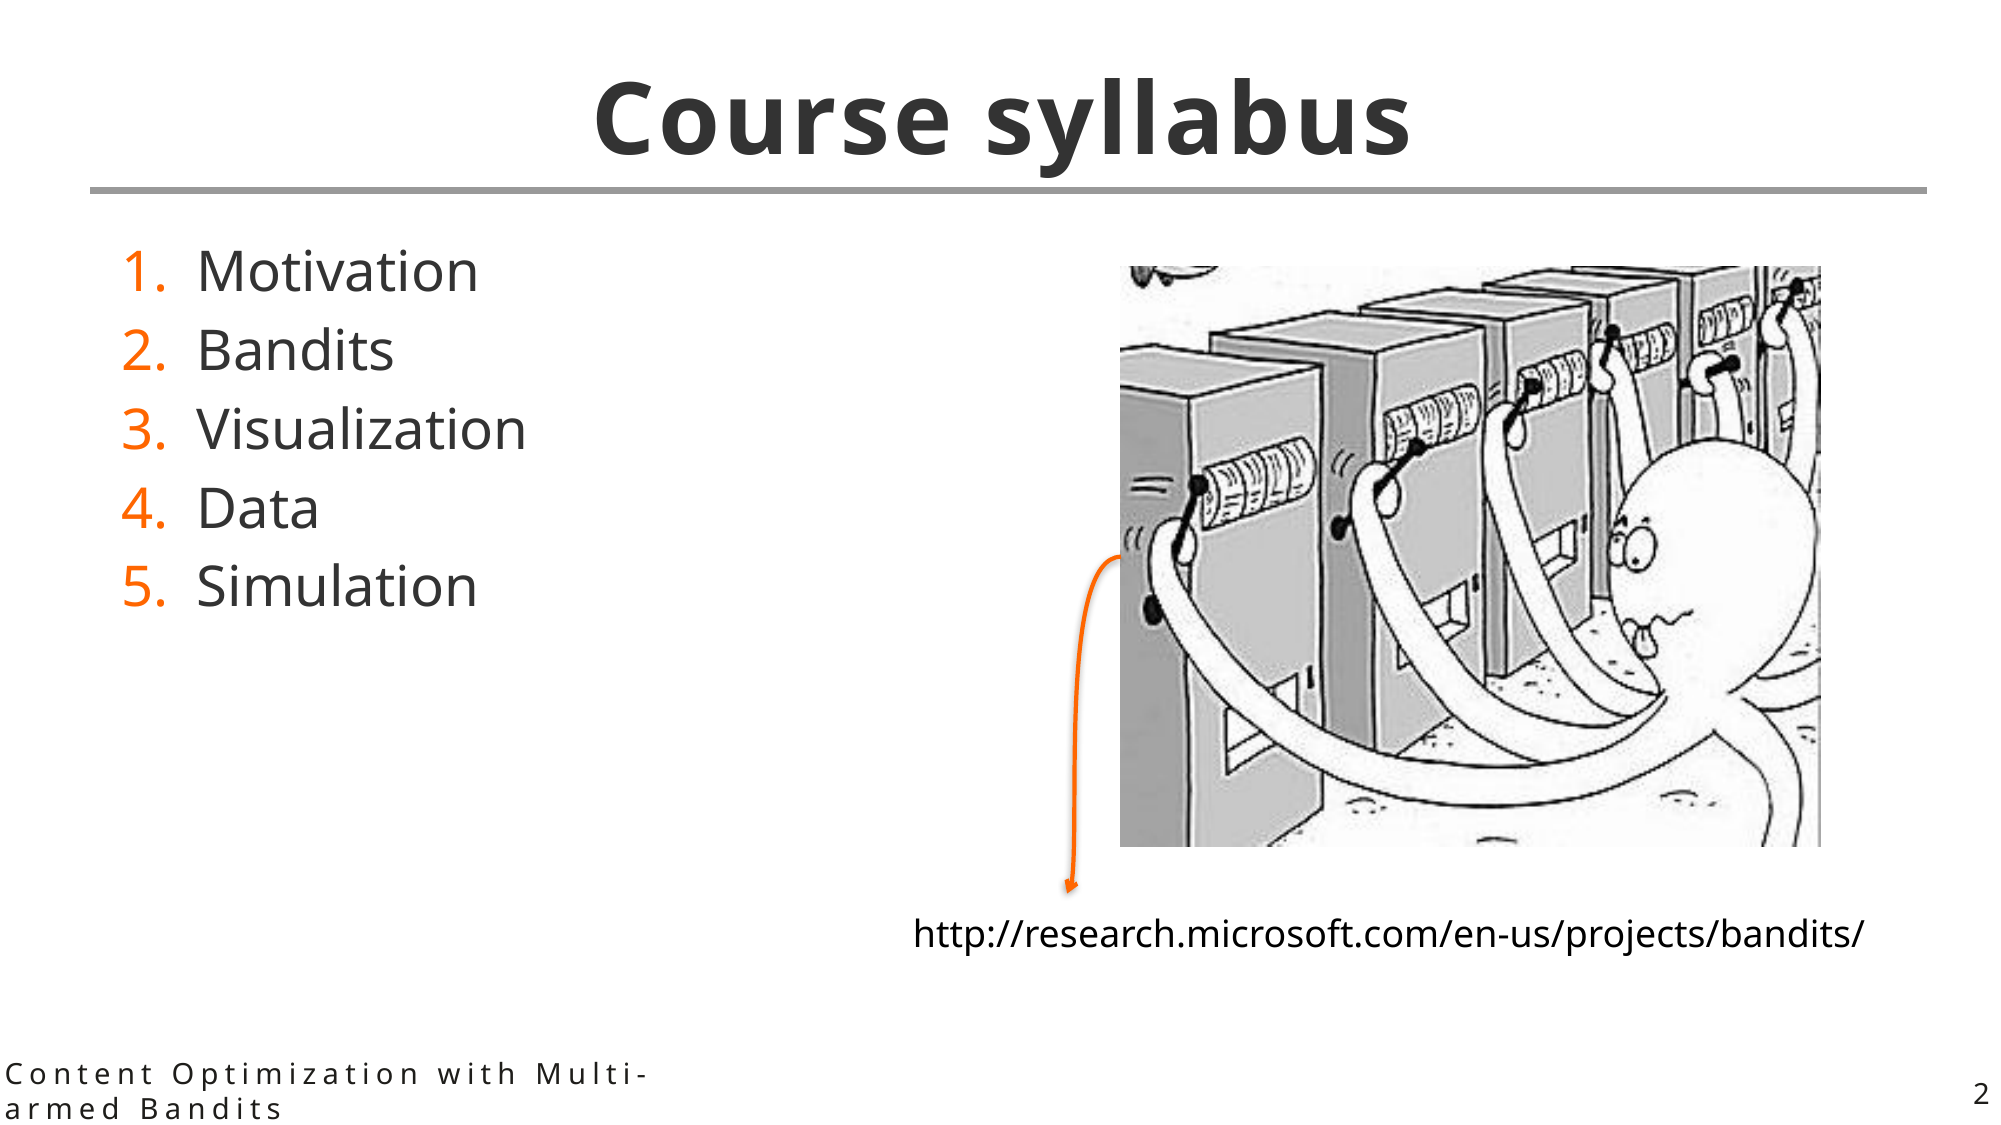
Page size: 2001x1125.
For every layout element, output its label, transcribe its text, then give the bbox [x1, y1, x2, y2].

picture [1120, 266, 1822, 847]
list Motivation Bandits Visualization Data Simulation [114, 231, 1892, 975]
slide_number 2 [1530, 1065, 1998, 1125]
text_box http://research.microsoft.com/en-us/projects/bandits/ [898, 902, 2000, 963]
title Course syllabus [113, 39, 1892, 179]
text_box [1066, 556, 1122, 894]
